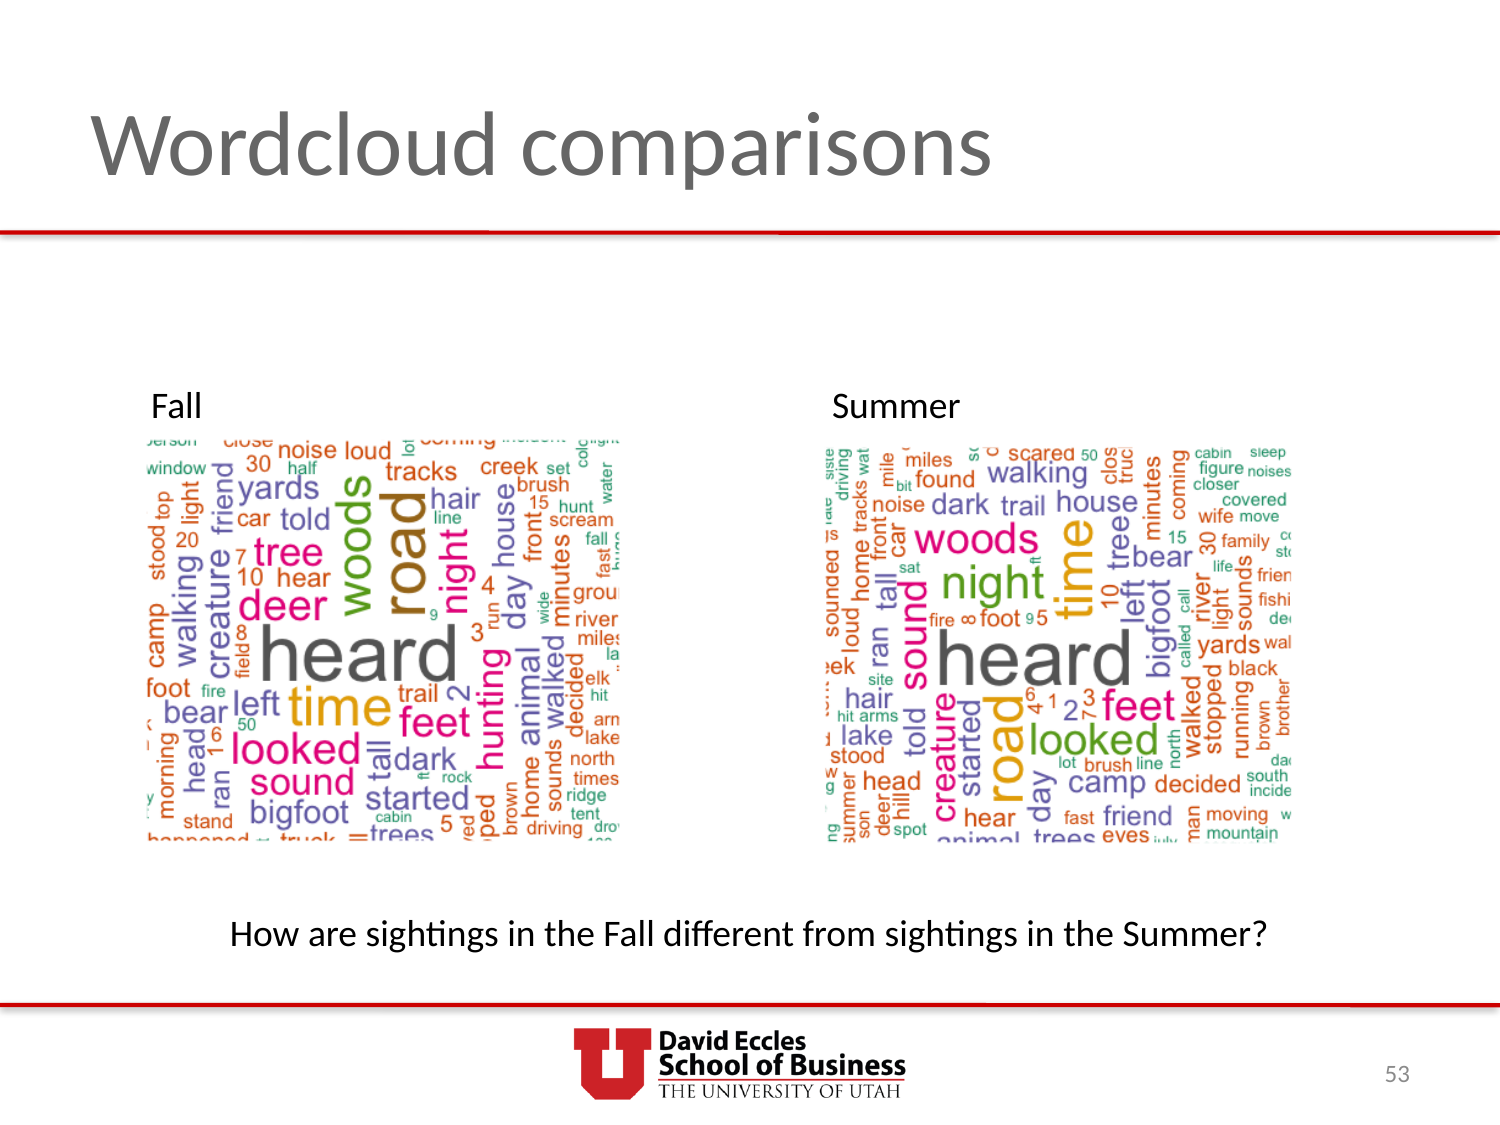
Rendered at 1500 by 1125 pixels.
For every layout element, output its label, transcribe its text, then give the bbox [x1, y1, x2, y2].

picture [50, 343, 669, 963]
picture [730, 352, 1340, 963]
picture [573, 1026, 907, 1102]
slide_number 53 [1074, 1042, 1425, 1103]
text_box How are sightings in the Fall different from sightings in the Summer? [674, 901, 725, 962]
title Wordcloud comparisons [75, 45, 1425, 233]
